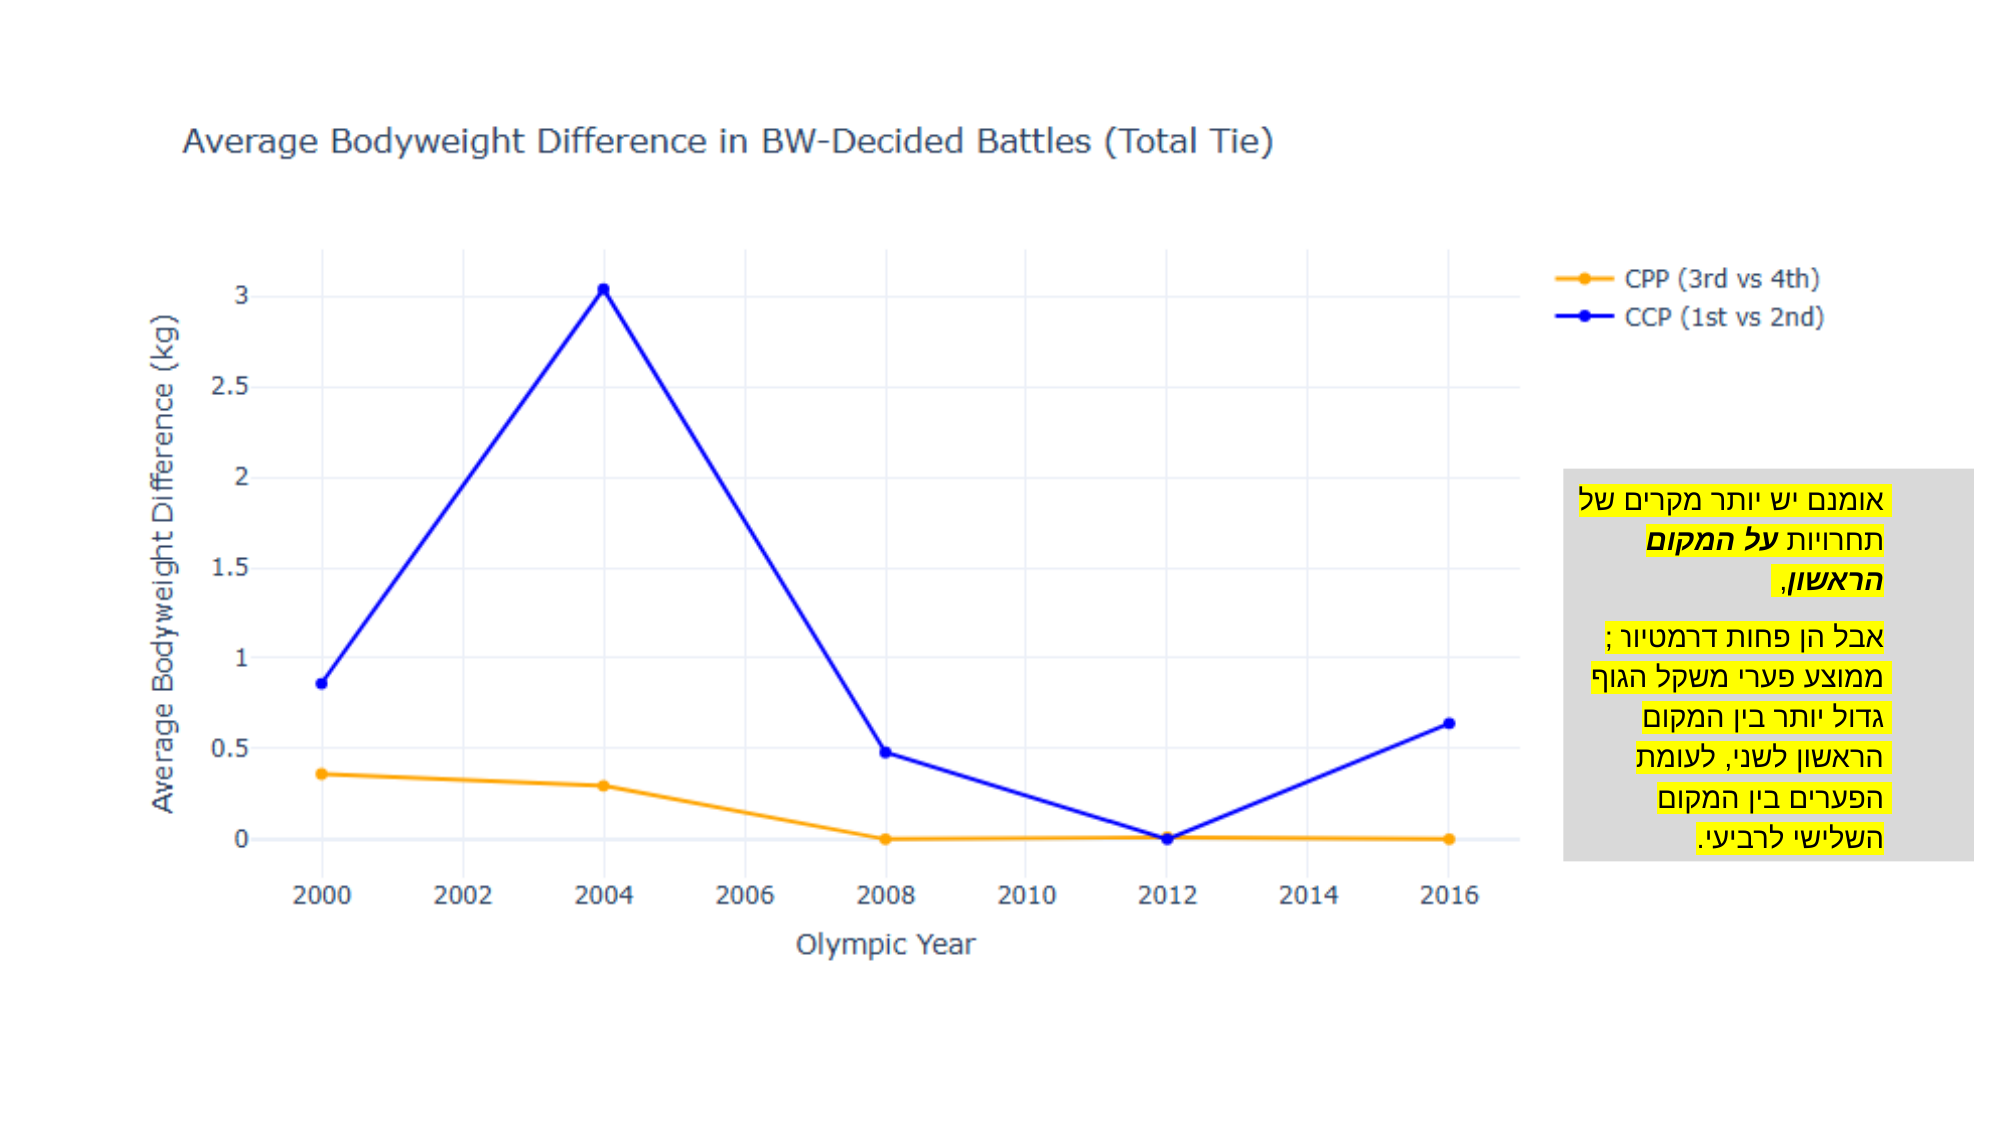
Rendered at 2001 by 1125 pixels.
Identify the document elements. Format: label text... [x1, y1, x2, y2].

picture [52, 109, 1879, 989]
text_box אומנם יש יותר מקרים של תחרויות על המקום הראשון, אבל הן פחות דרמטיות; ממוצע פערי משקל הגוף גדול יותר בין המקום הראשון לשני, לעומת הפערים בין המקום השלישי לרביעי. [1879, 468, 1974, 862]
